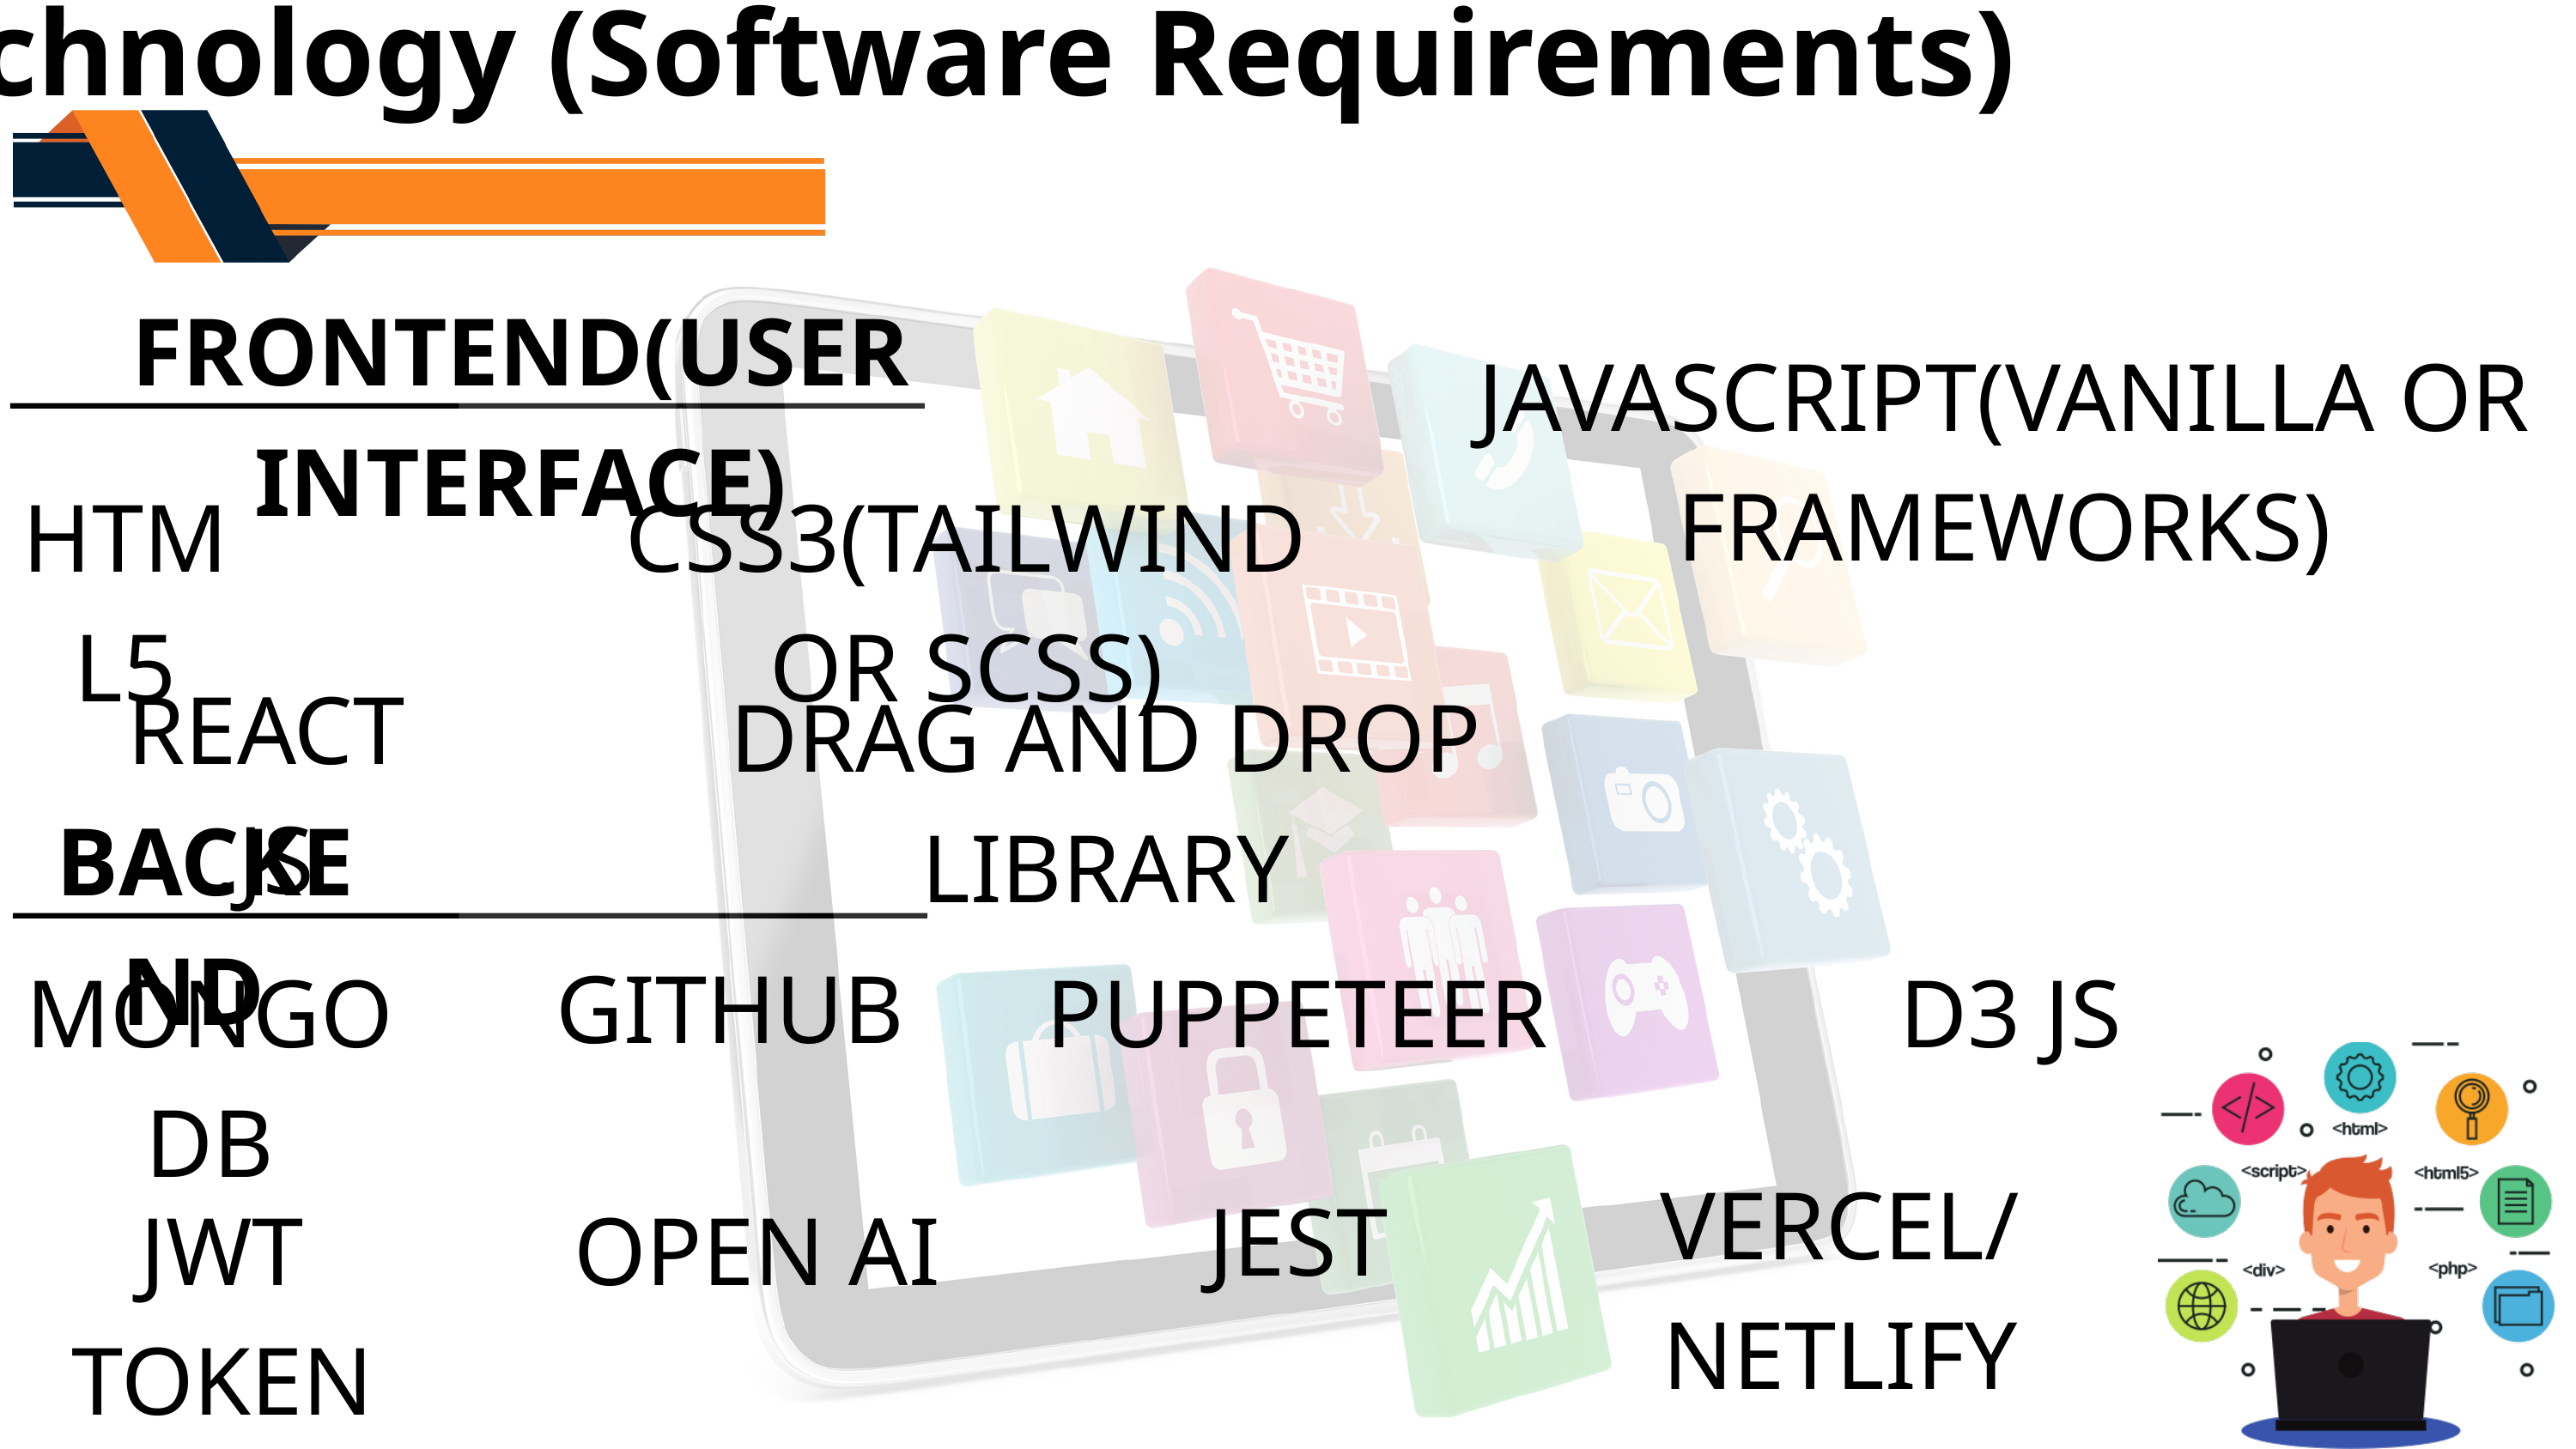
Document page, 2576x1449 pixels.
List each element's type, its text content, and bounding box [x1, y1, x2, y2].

text_box FRONTEND(USER INTERFACE) [9, 274, 1031, 535]
text_box CSS3(TAILWIND OR SCSS) [566, 460, 1367, 721]
text_box PUPPETEER [1030, 936, 1564, 1066]
text_box D3 JS [1665, 936, 2356, 1066]
text_box JEST [1089, 1164, 1494, 1294]
text_box BACKEND [28, 784, 382, 936]
text_box [13, 110, 826, 263]
text_box [2158, 1042, 2555, 1449]
text_box VERCEL/NETLIFY [1494, 1148, 2186, 1409]
text_box MONGO DB [0, 936, 420, 1197]
text_box HTML5 [12, 460, 239, 721]
text_box DRAG AND DROP LIBRARY [703, 660, 1509, 921]
text_box REACT.JS [117, 652, 410, 913]
text_box [459, 262, 2005, 1422]
text_box GITHUB [520, 931, 940, 1063]
text_box JWT TOKEN [12, 1173, 433, 1434]
text_box OPEN AI [547, 1173, 967, 1304]
text_box JAVASCRIPT(VANILLA OR FRAMEWORKS) [1432, 319, 2576, 580]
text_box Technology (Software Requirements) [0, 0, 2208, 120]
